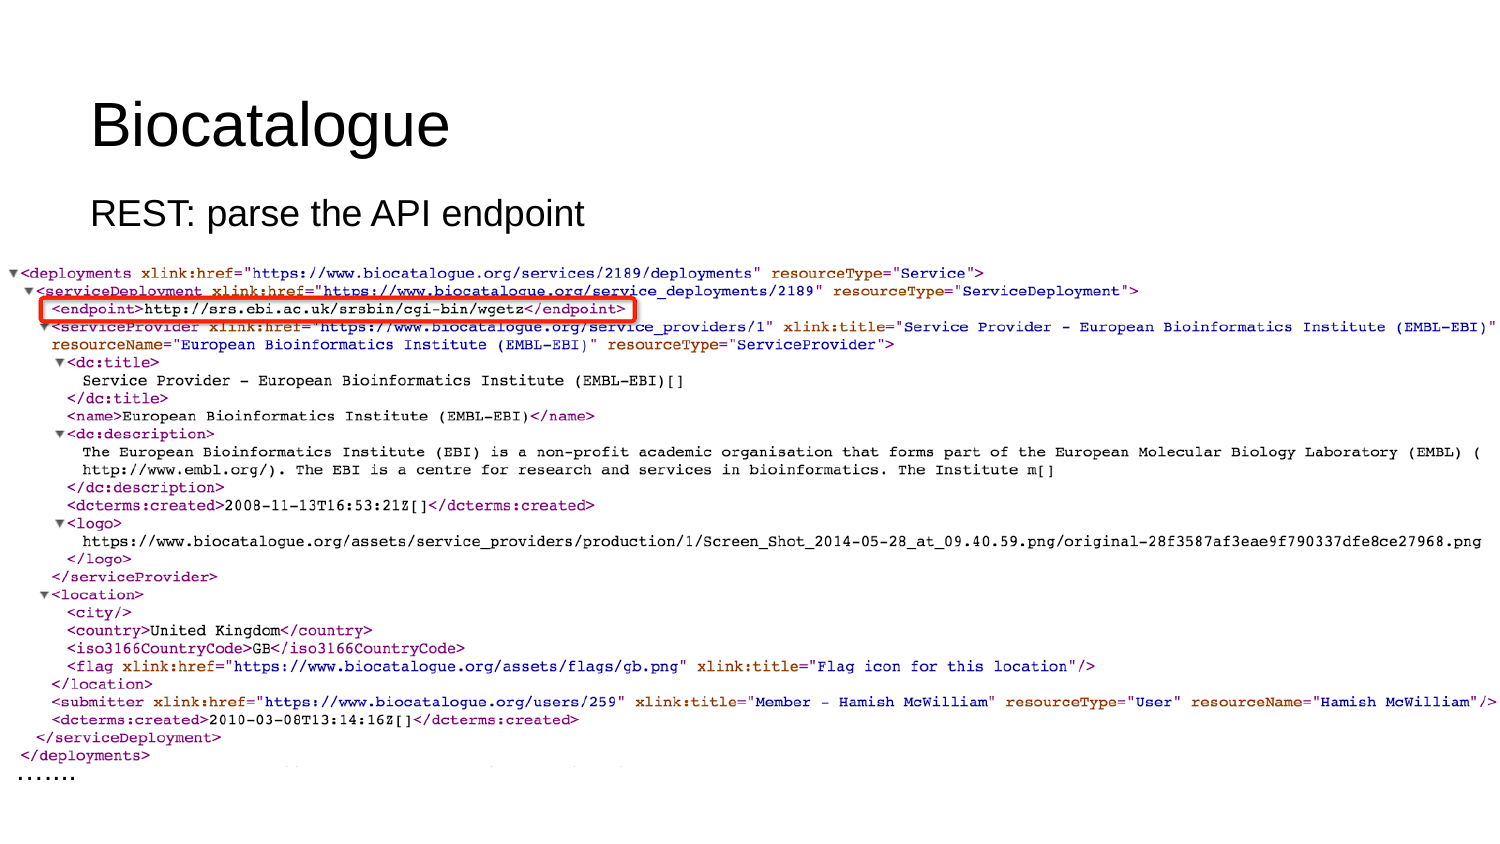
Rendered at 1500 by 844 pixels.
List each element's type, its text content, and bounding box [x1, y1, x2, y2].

picture [0, 262, 1500, 767]
title Biocatalogue [75, 33, 1425, 175]
text_box ….... [0, 775, 403, 788]
list REST: parse the API endpoint [75, 175, 1425, 261]
